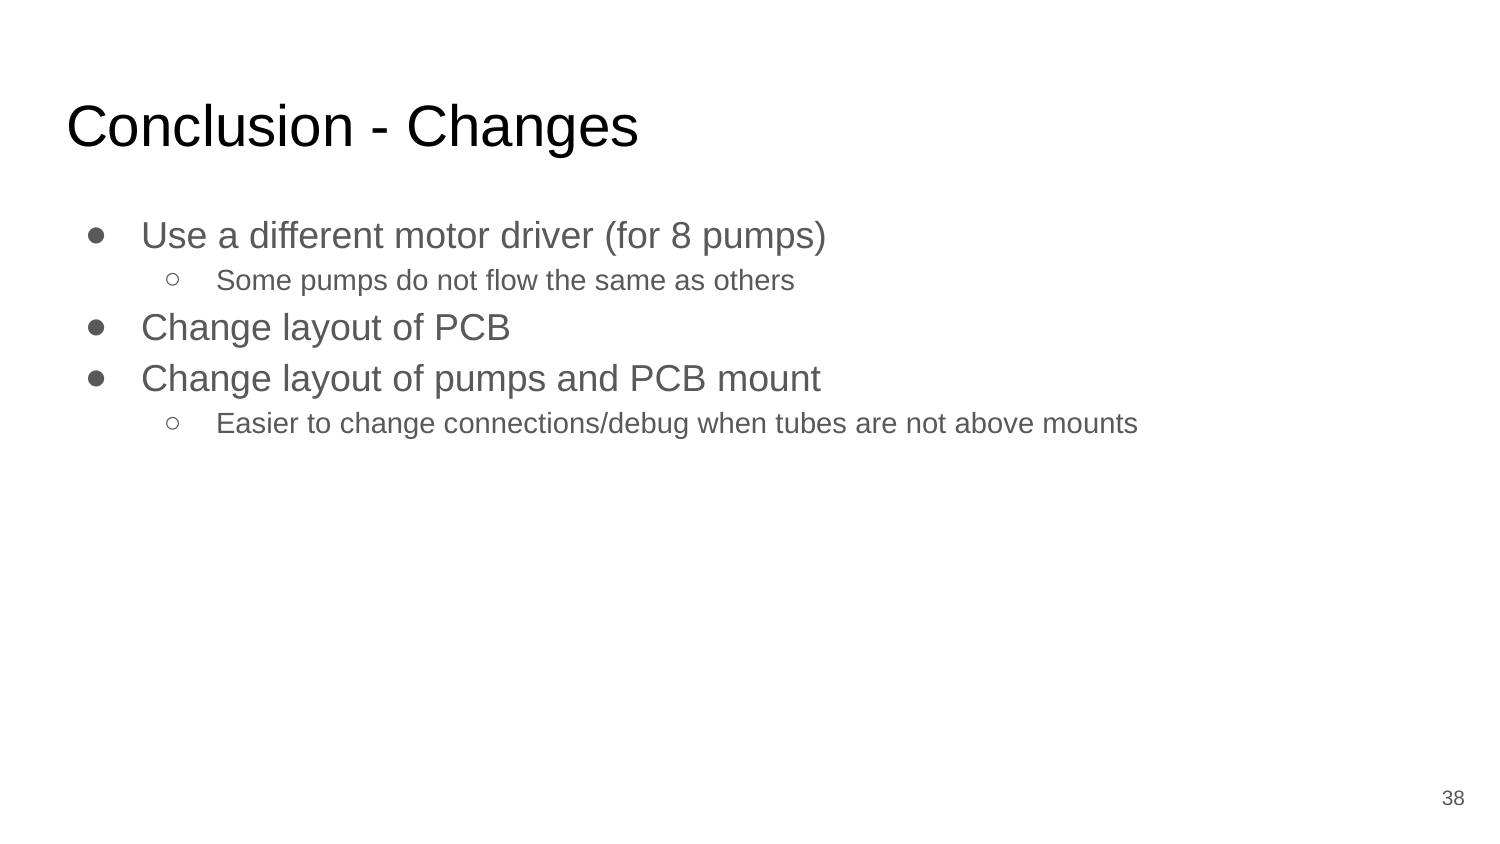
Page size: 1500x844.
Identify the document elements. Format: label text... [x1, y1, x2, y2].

title Conclusion - Changes [51, 72, 1449, 167]
slide_number ‹#› [1389, 764, 1480, 830]
list Use a different motor driver (for 8 pumps) Some pumps do not flow the same as others Change layout of PCB Change layout of pumps and PCB mount Easier to change connections/debug when tubes are not above mounts [51, 189, 1449, 750]
